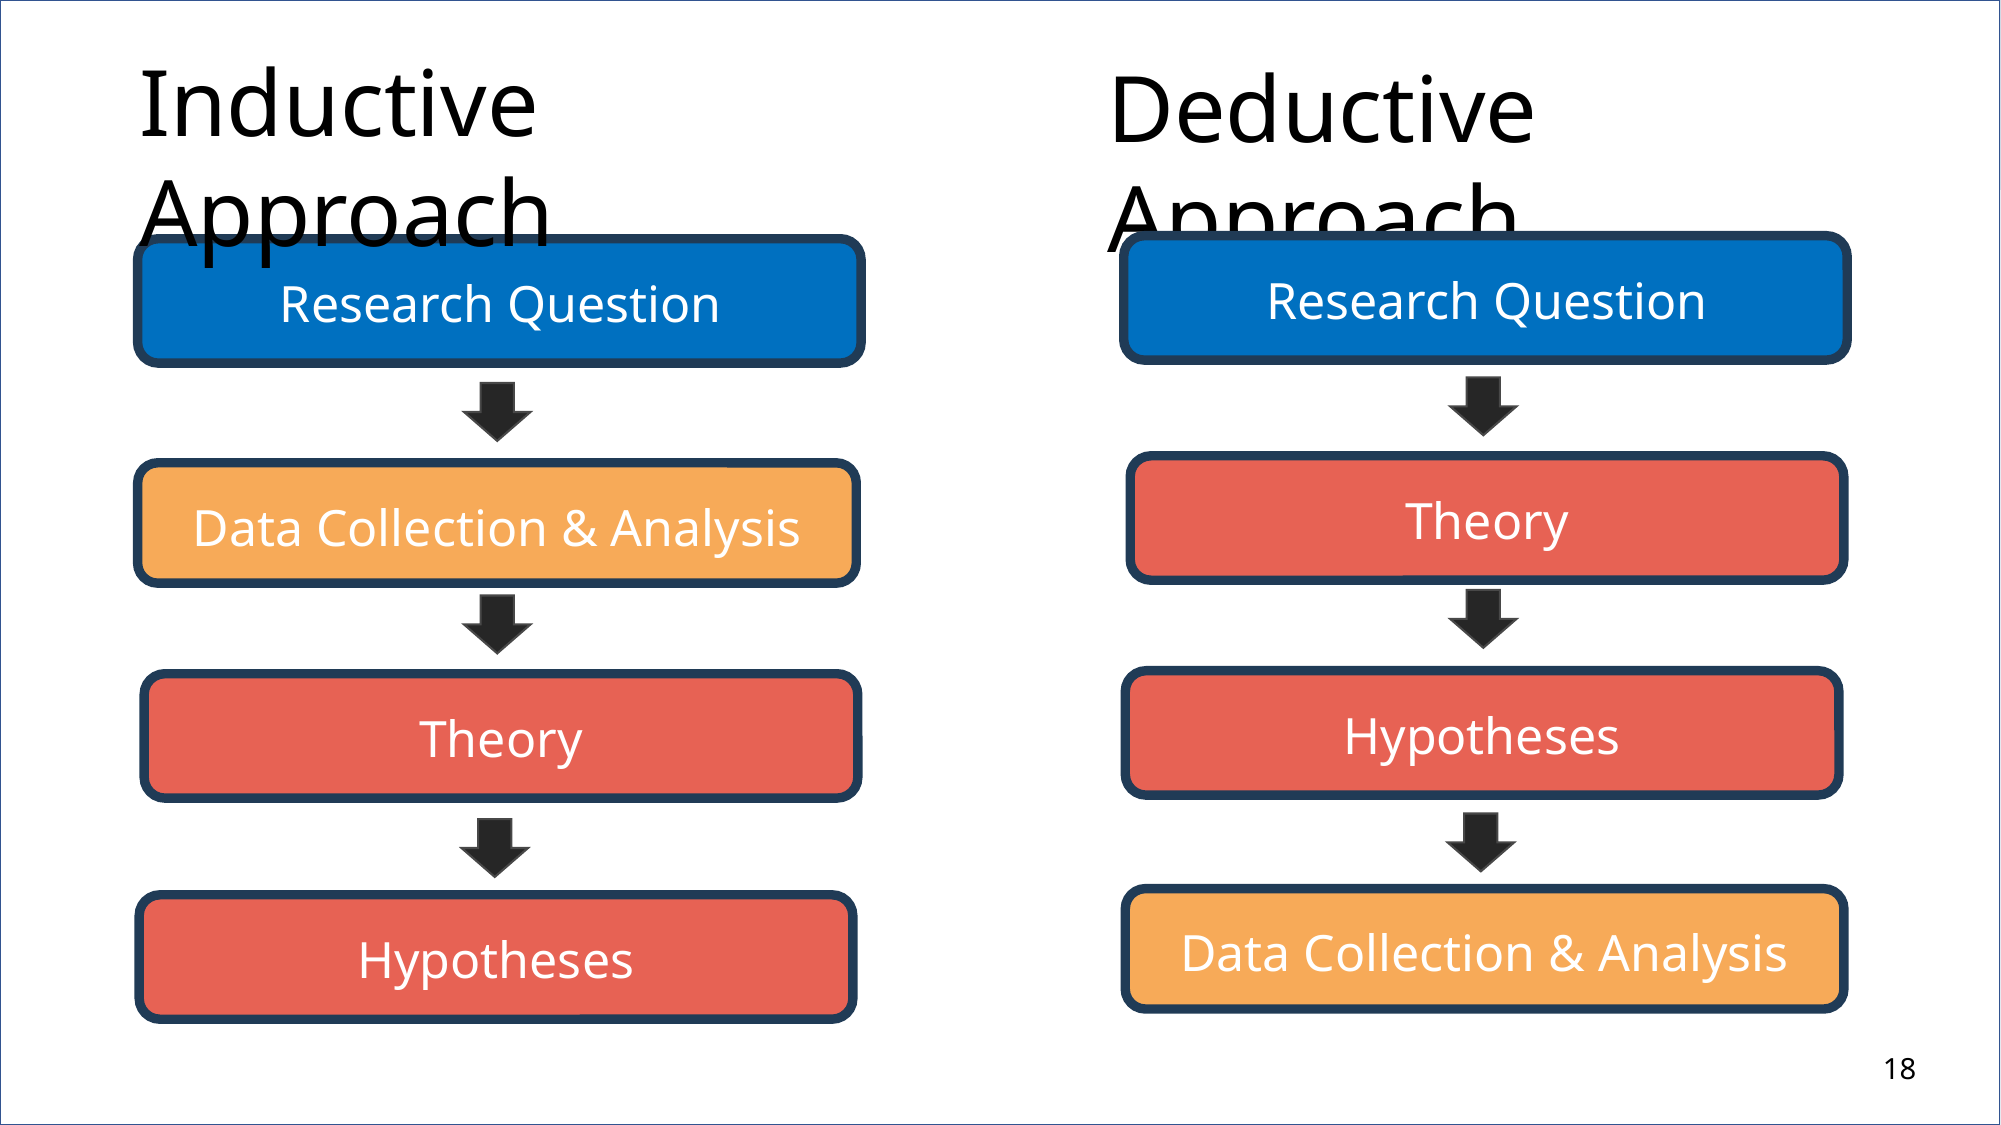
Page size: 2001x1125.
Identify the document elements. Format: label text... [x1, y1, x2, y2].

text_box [1092, 43, 1919, 1009]
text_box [124, 37, 951, 1020]
slide_number 18 [1481, 1042, 1932, 1103]
